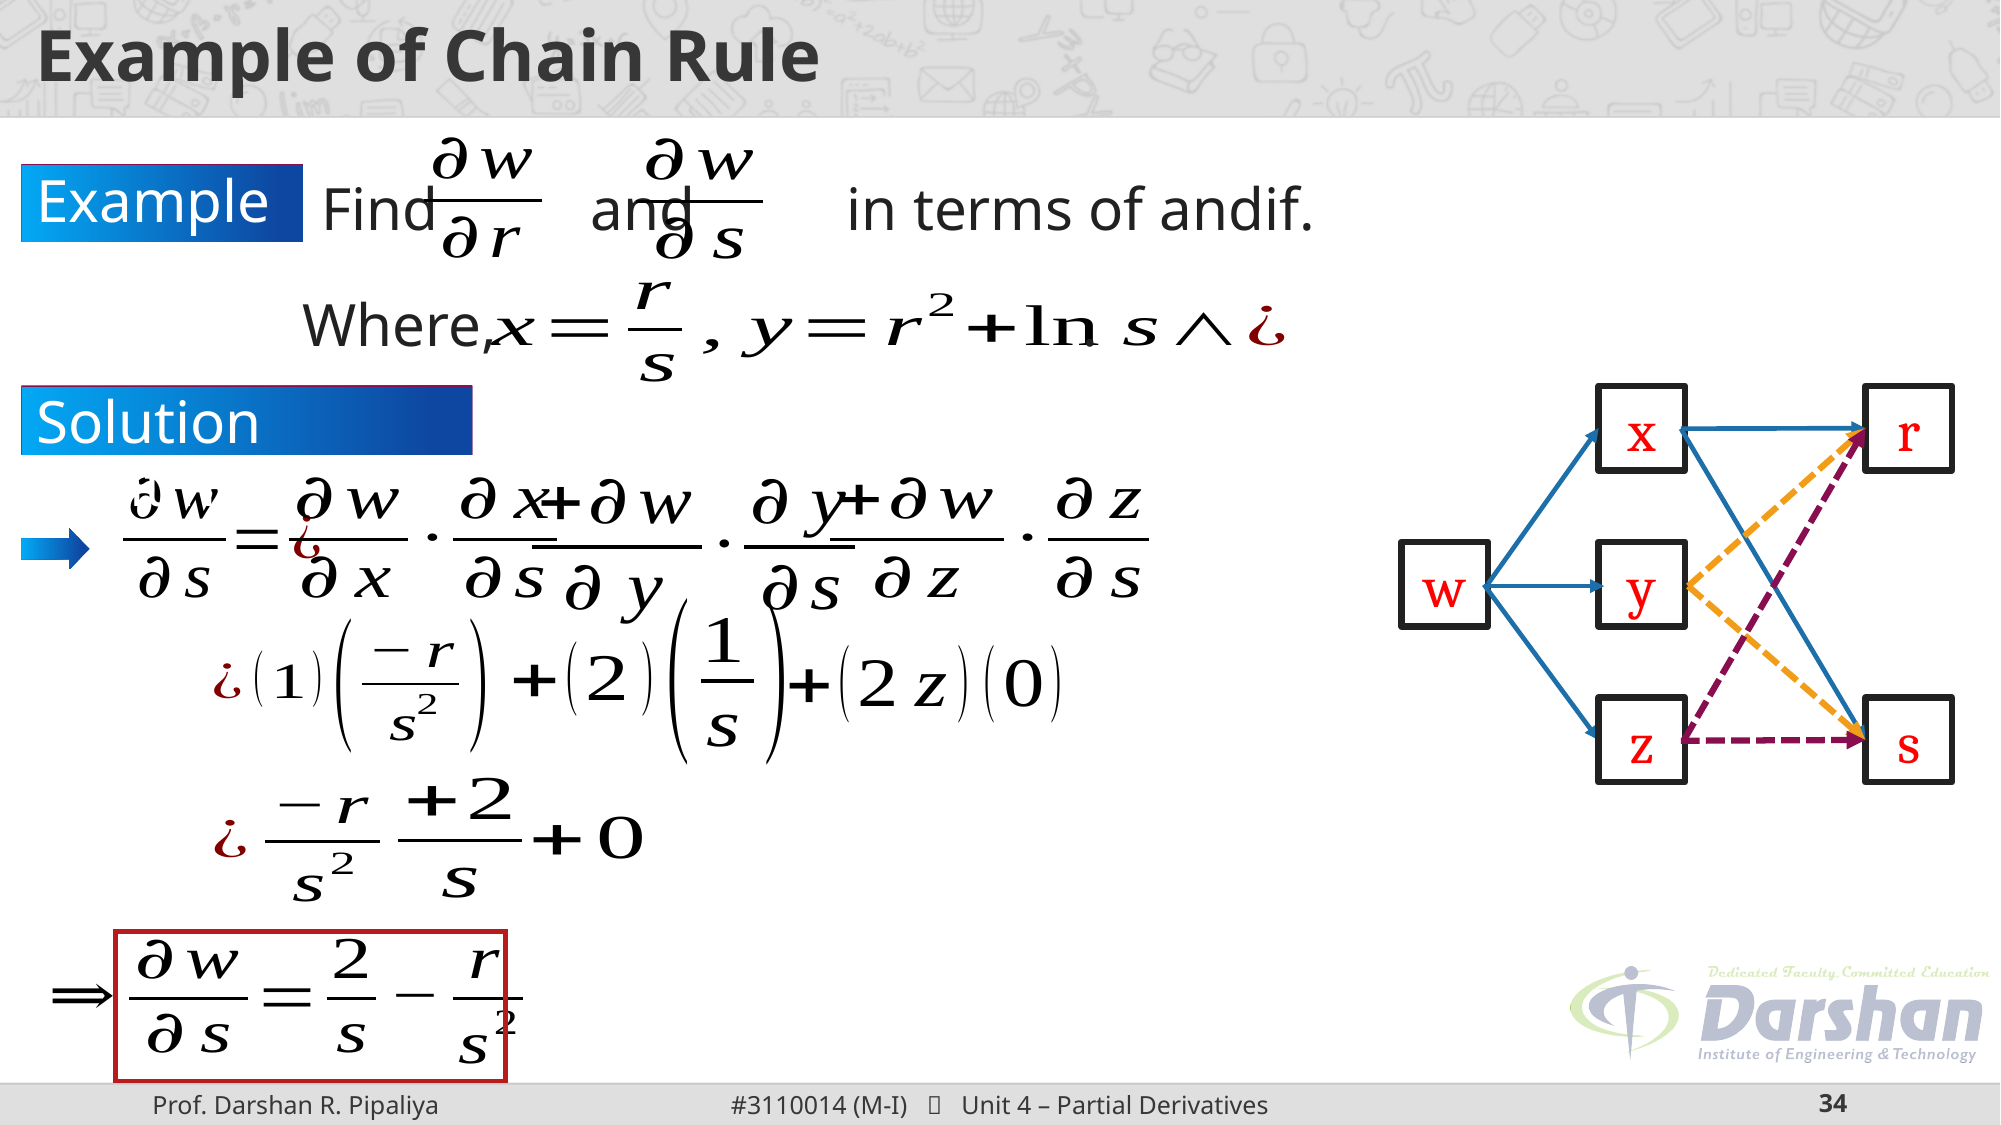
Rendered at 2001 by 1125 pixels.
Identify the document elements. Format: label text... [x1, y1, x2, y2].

text_box y [1599, 541, 1680, 627]
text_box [1483, 584, 1599, 741]
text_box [306, 123, 1807, 275]
text_box s [1865, 697, 1952, 783]
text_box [1487, 428, 1599, 584]
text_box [1680, 428, 1684, 740]
text_box [21, 528, 90, 570]
text_box [1570, 966, 1990, 1063]
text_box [1684, 428, 1866, 740]
text_box z [1598, 697, 1685, 783]
text_box Solution Continue: [21, 385, 473, 455]
text_box [115, 931, 507, 1082]
text_box w [1401, 541, 1487, 627]
text_box r [1865, 385, 1952, 471]
text_box x [1598, 385, 1685, 471]
text_box Example 1: [21, 164, 303, 242]
title Example of Chain Rule [0, 0, 2000, 117]
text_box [306, 259, 1291, 396]
